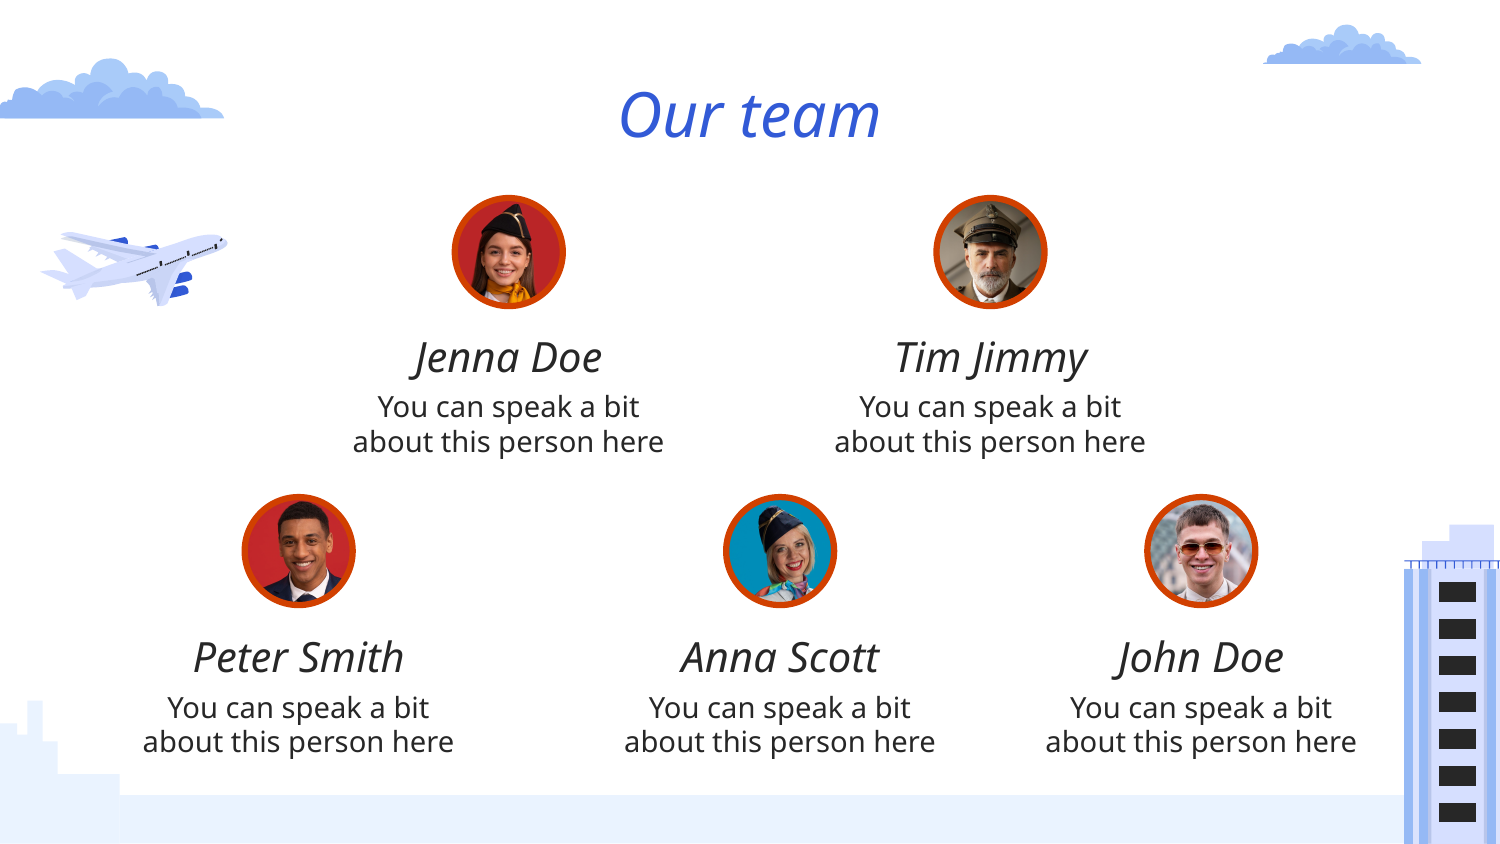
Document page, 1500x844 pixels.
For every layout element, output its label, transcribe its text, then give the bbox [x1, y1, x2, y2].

title Tim Jimmy [809, 335, 1172, 373]
subtitle You can speak a bit about this person here [327, 373, 690, 464]
picture [244, 496, 353, 606]
picture [725, 496, 835, 606]
picture [936, 197, 1045, 307]
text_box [39, 231, 228, 307]
subtitle You can speak a bit about this person here [1020, 673, 1383, 764]
title Our team [118, 60, 1382, 150]
title John Doe [1020, 636, 1383, 673]
title Peter Smith [118, 636, 480, 697]
picture [1147, 496, 1256, 606]
picture [454, 197, 564, 307]
subtitle You can speak a bit about this person here [809, 373, 1172, 464]
subtitle You can speak a bit about this person here [117, 673, 480, 764]
title Jenna Doe [327, 335, 690, 373]
subtitle You can speak a bit about this person here [599, 673, 962, 764]
title Anna Scott [599, 636, 962, 673]
